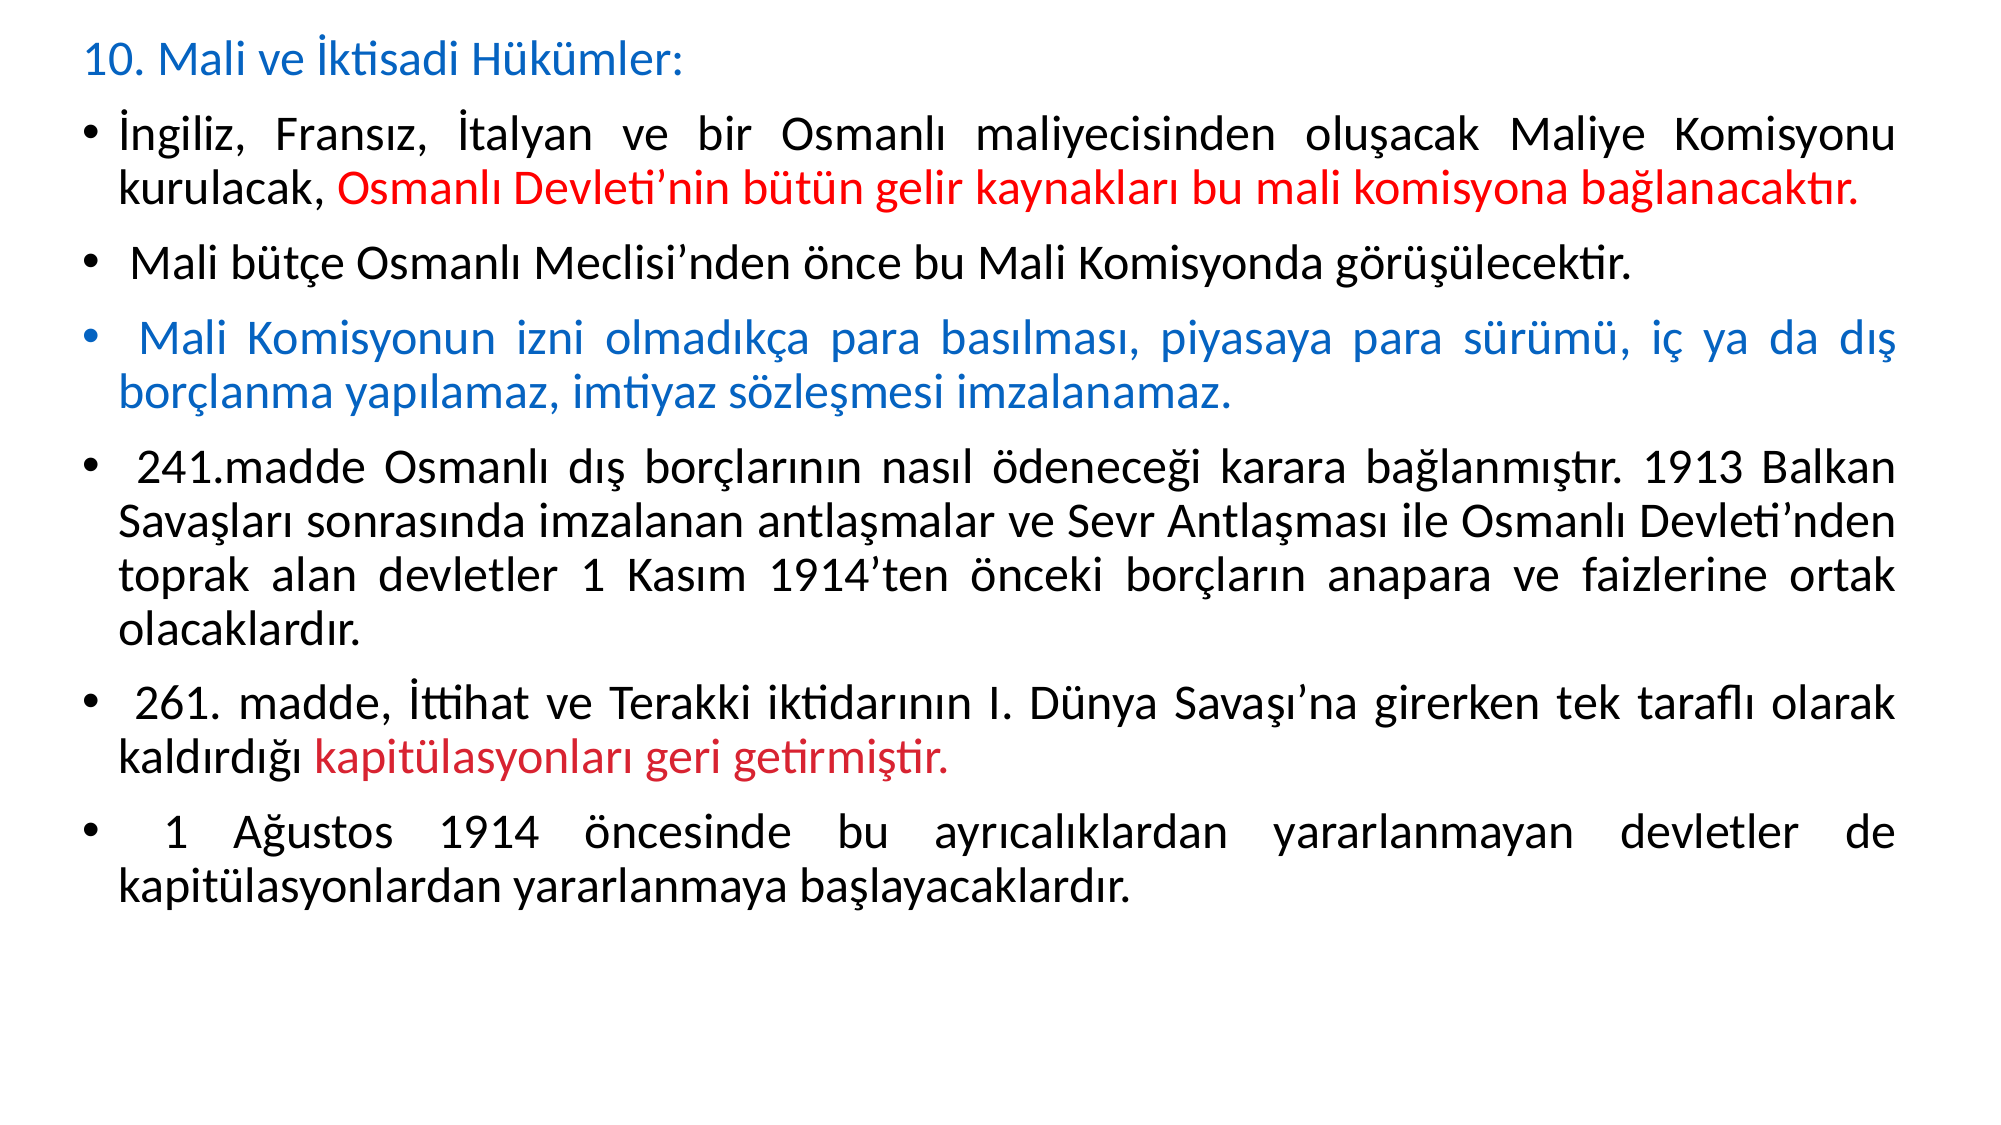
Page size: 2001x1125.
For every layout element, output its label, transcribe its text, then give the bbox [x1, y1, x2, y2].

text_box 10. Mali ve İktisadi Hükümler: İngiliz, Fransız, İtalyan ve bir Osmanlı maliyecisinden oluşacak Maliye Komisyonu kurulacak, Osmanlı Devleti’nin bütün gelir kaynakları bu mali komisyona bağlanacaktır. Mali bütçe Osmanlı Meclisi’nden önce bu Mali Komisyonda görüşülecektir. Mali Komisyonun izni olmadıkça para basılması, piyasaya para sürümü, iç ya da dış borçlanma yapılamaz, imtiyaz sözleşmesi imzalanamaz. 241.madde Osmanlı dış borçlarının nasıl ödeneceği karara bağlanmıştır. 1913 Balkan Savaşları sonrasında imzalanan antlaşmalar ve Sevr Antlaşması ile Osmanlı Devleti’nden toprak alan devletler 1 Kasım 1914’ten önceki borçların anapara ve faizlerine ortak olacaklardır. 261. madde, İttihat ve Terakki iktidarının I. Dünya Savaşı’na girerken tek taraflı olarak kaldırdığı kapitülasyonları geri getirmiştir. 1 Ağustos 1914 öncesinde bu ayrıcalıklardan yararlanmayan devletler de kapitülasyonlardan yararlanmaya başlayacaklardır. [68, 25, 1913, 1088]
